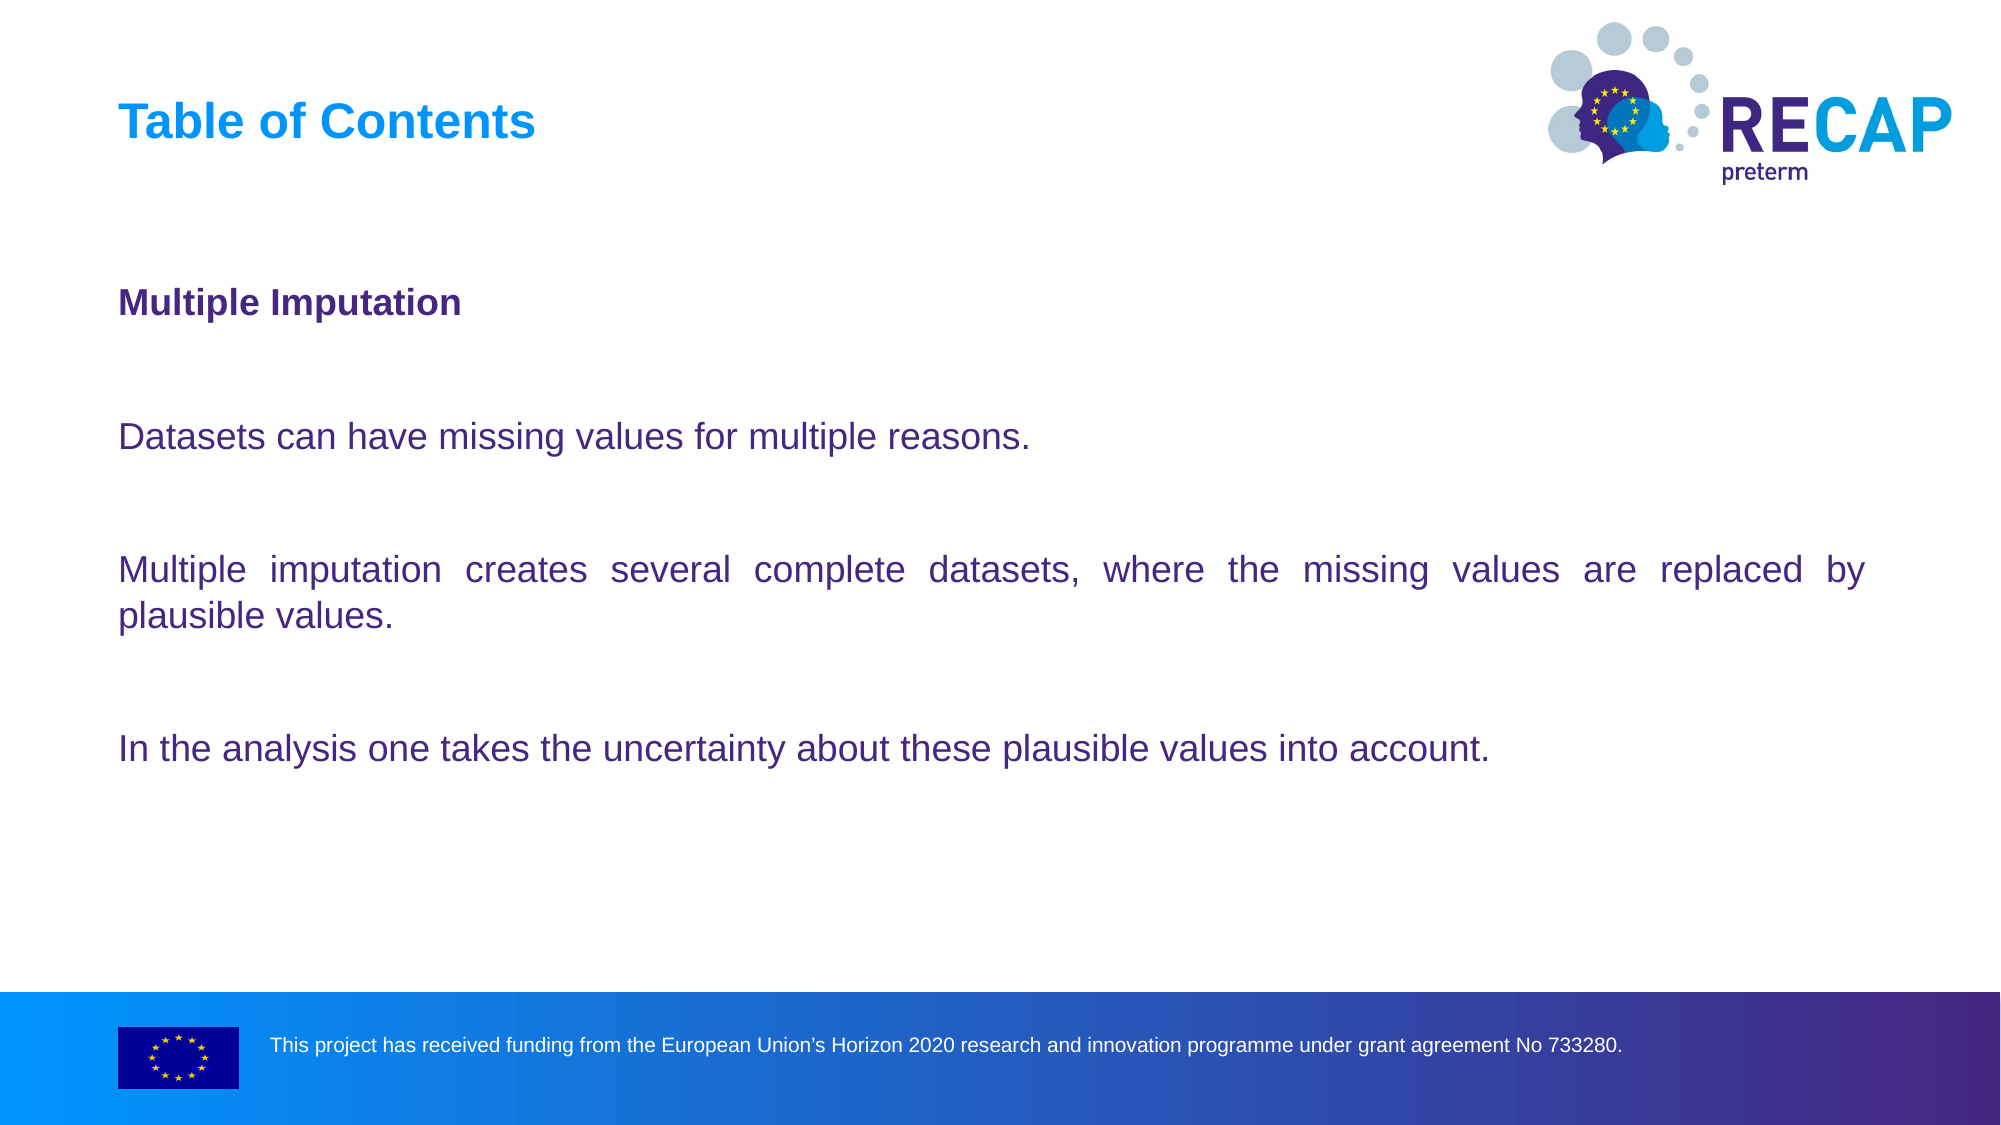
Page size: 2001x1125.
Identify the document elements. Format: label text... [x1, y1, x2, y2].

picture [1547, 22, 1953, 185]
title Table of Contents [118, 88, 1592, 237]
picture [118, 1027, 239, 1089]
list Multiple Imputation Datasets can have missing values for multiple reasons. Multiple imputation creates several complete datasets, where the missing values are replaced by plausible values. In the analysis one takes the uncertainty about these plausible values into account. [118, 277, 1867, 928]
